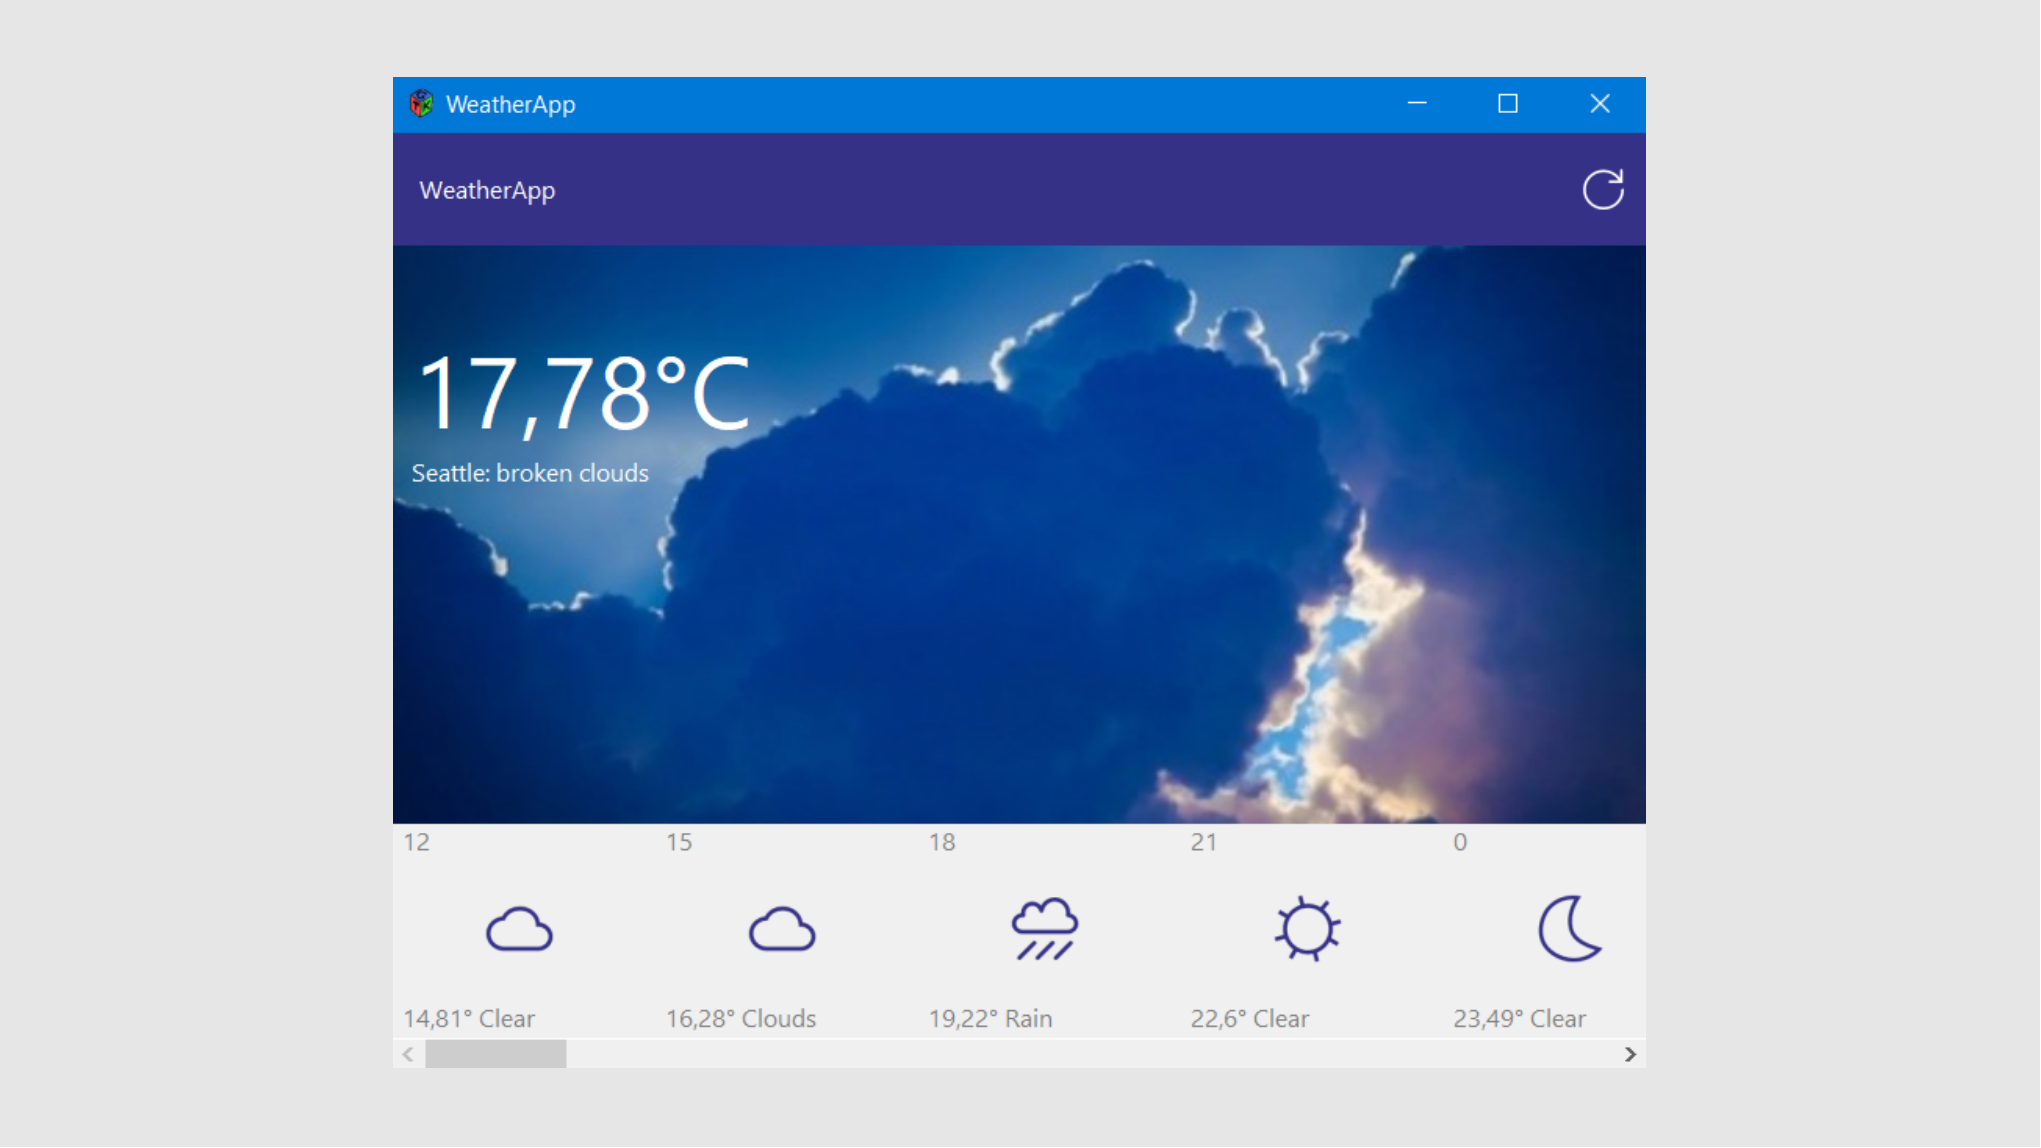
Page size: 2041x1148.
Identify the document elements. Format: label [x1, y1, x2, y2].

picture [393, 76, 1646, 1068]
